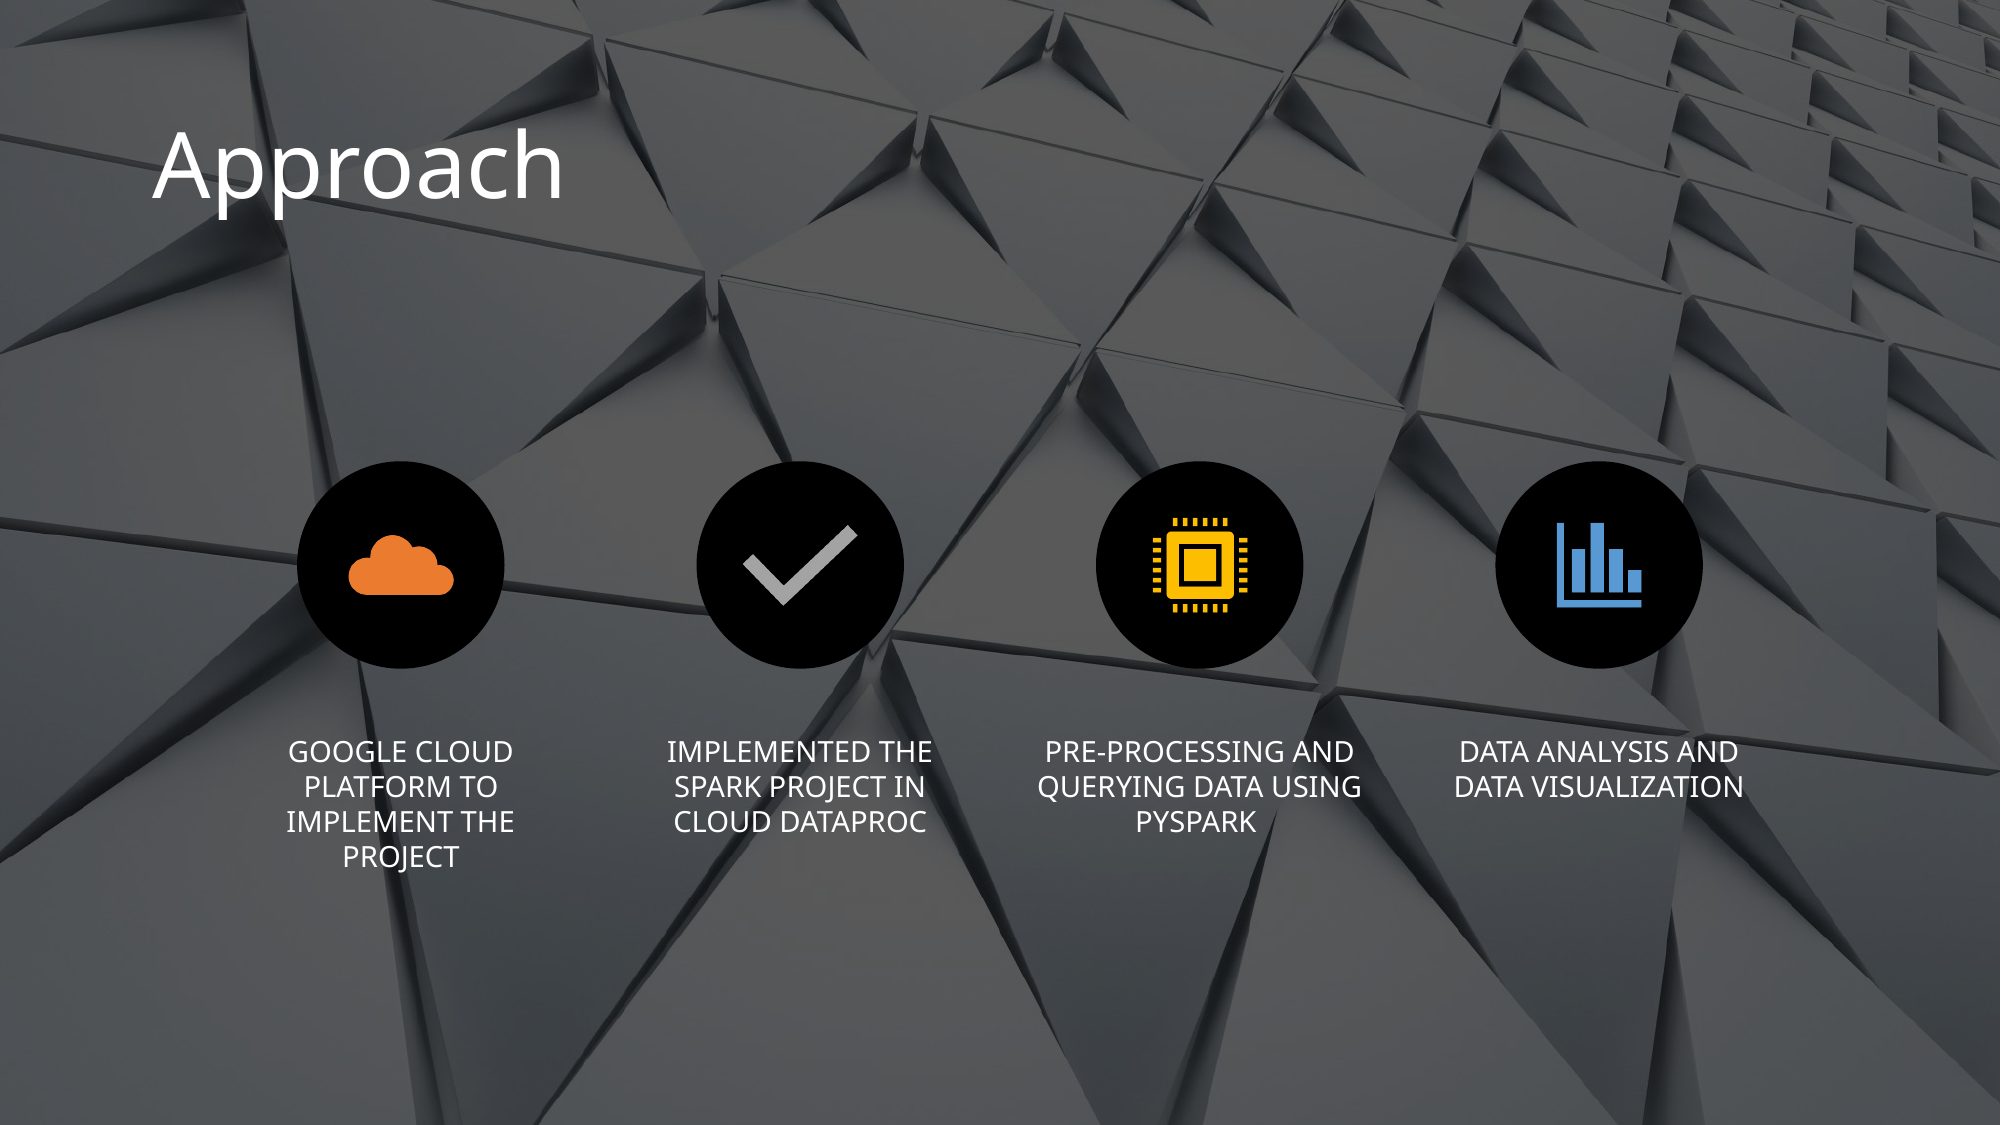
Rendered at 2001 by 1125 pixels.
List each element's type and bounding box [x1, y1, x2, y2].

list [137, 299, 1863, 1014]
picture [0, 0, 2000, 1125]
